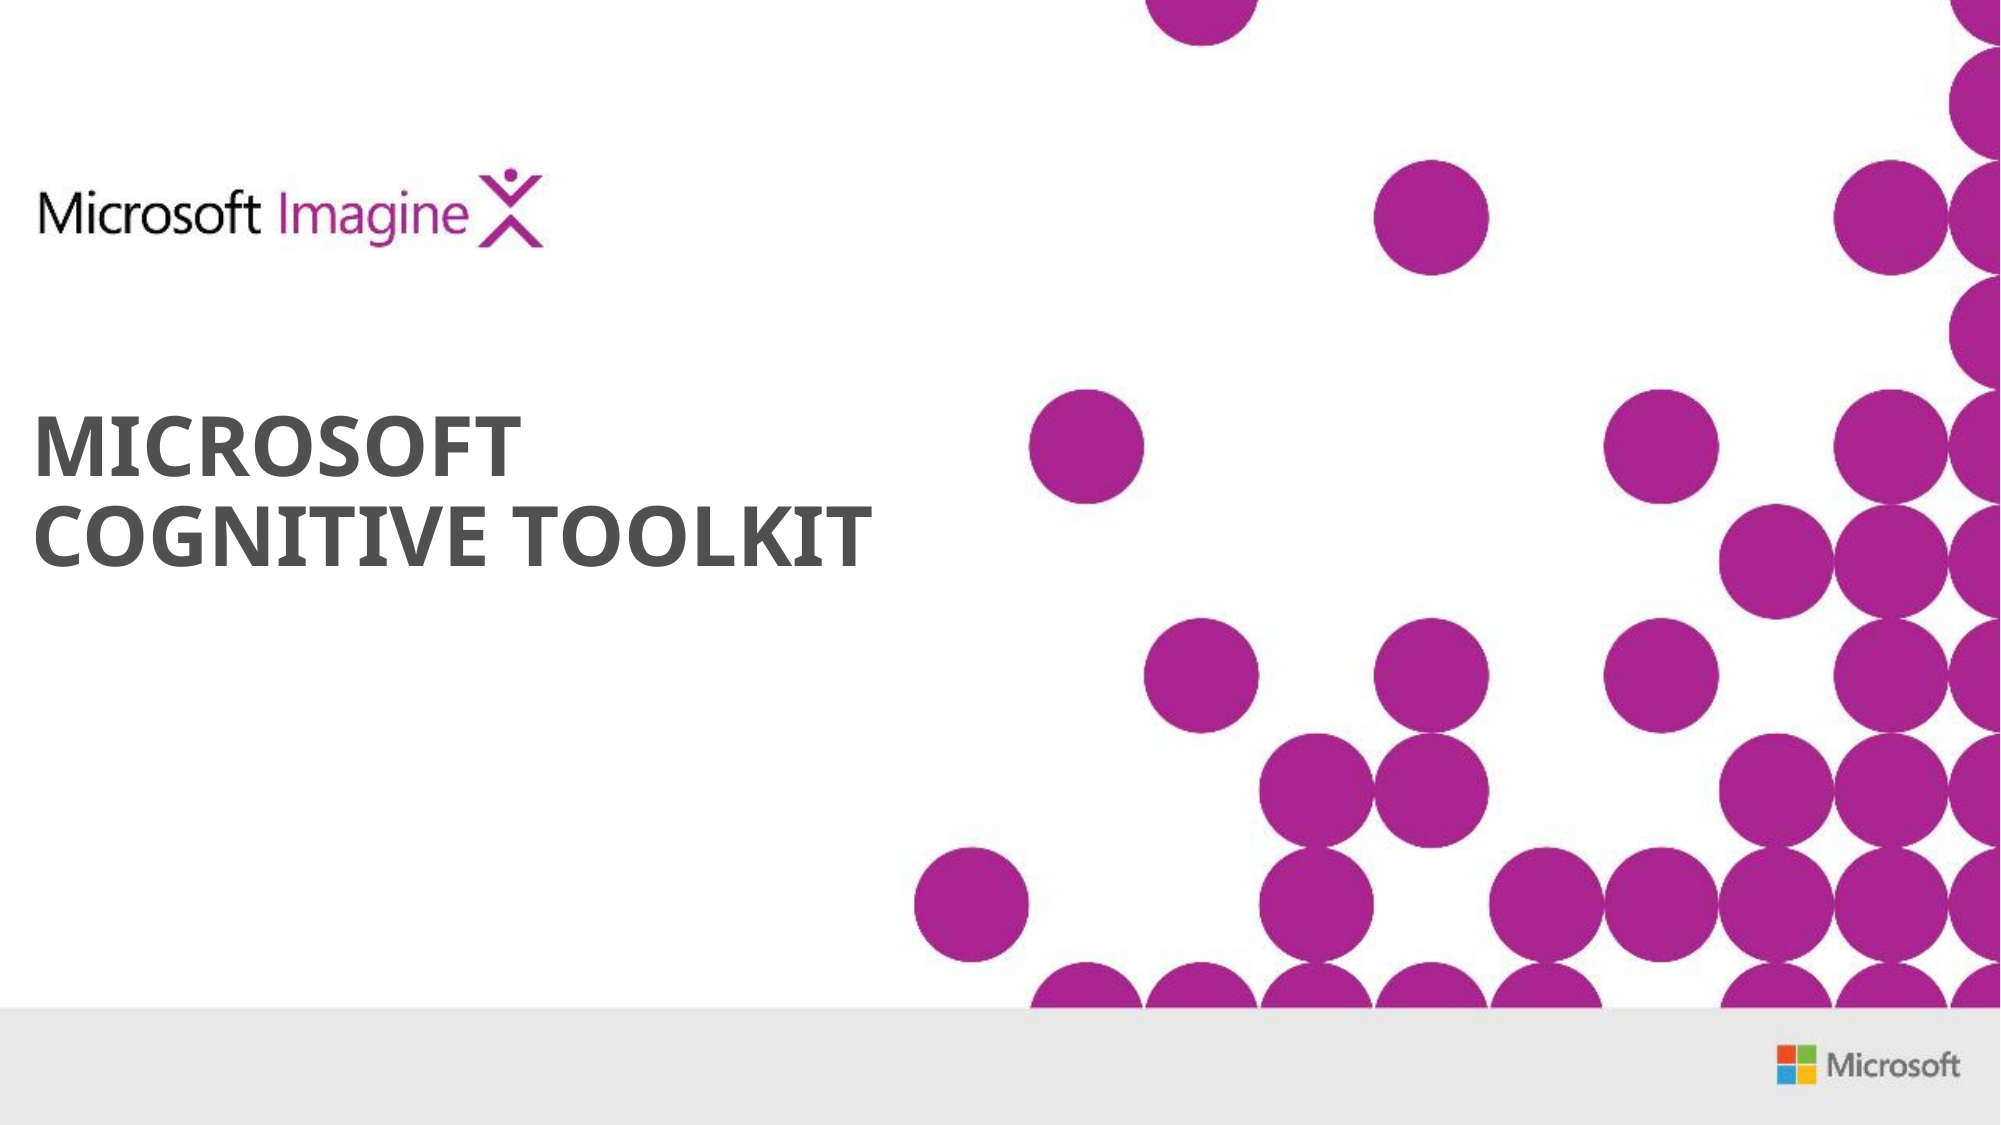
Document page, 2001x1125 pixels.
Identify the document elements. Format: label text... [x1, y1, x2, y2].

picture [0, 0, 2001, 1125]
list Microsoft Cognitive Toolkit [16, 397, 970, 498]
